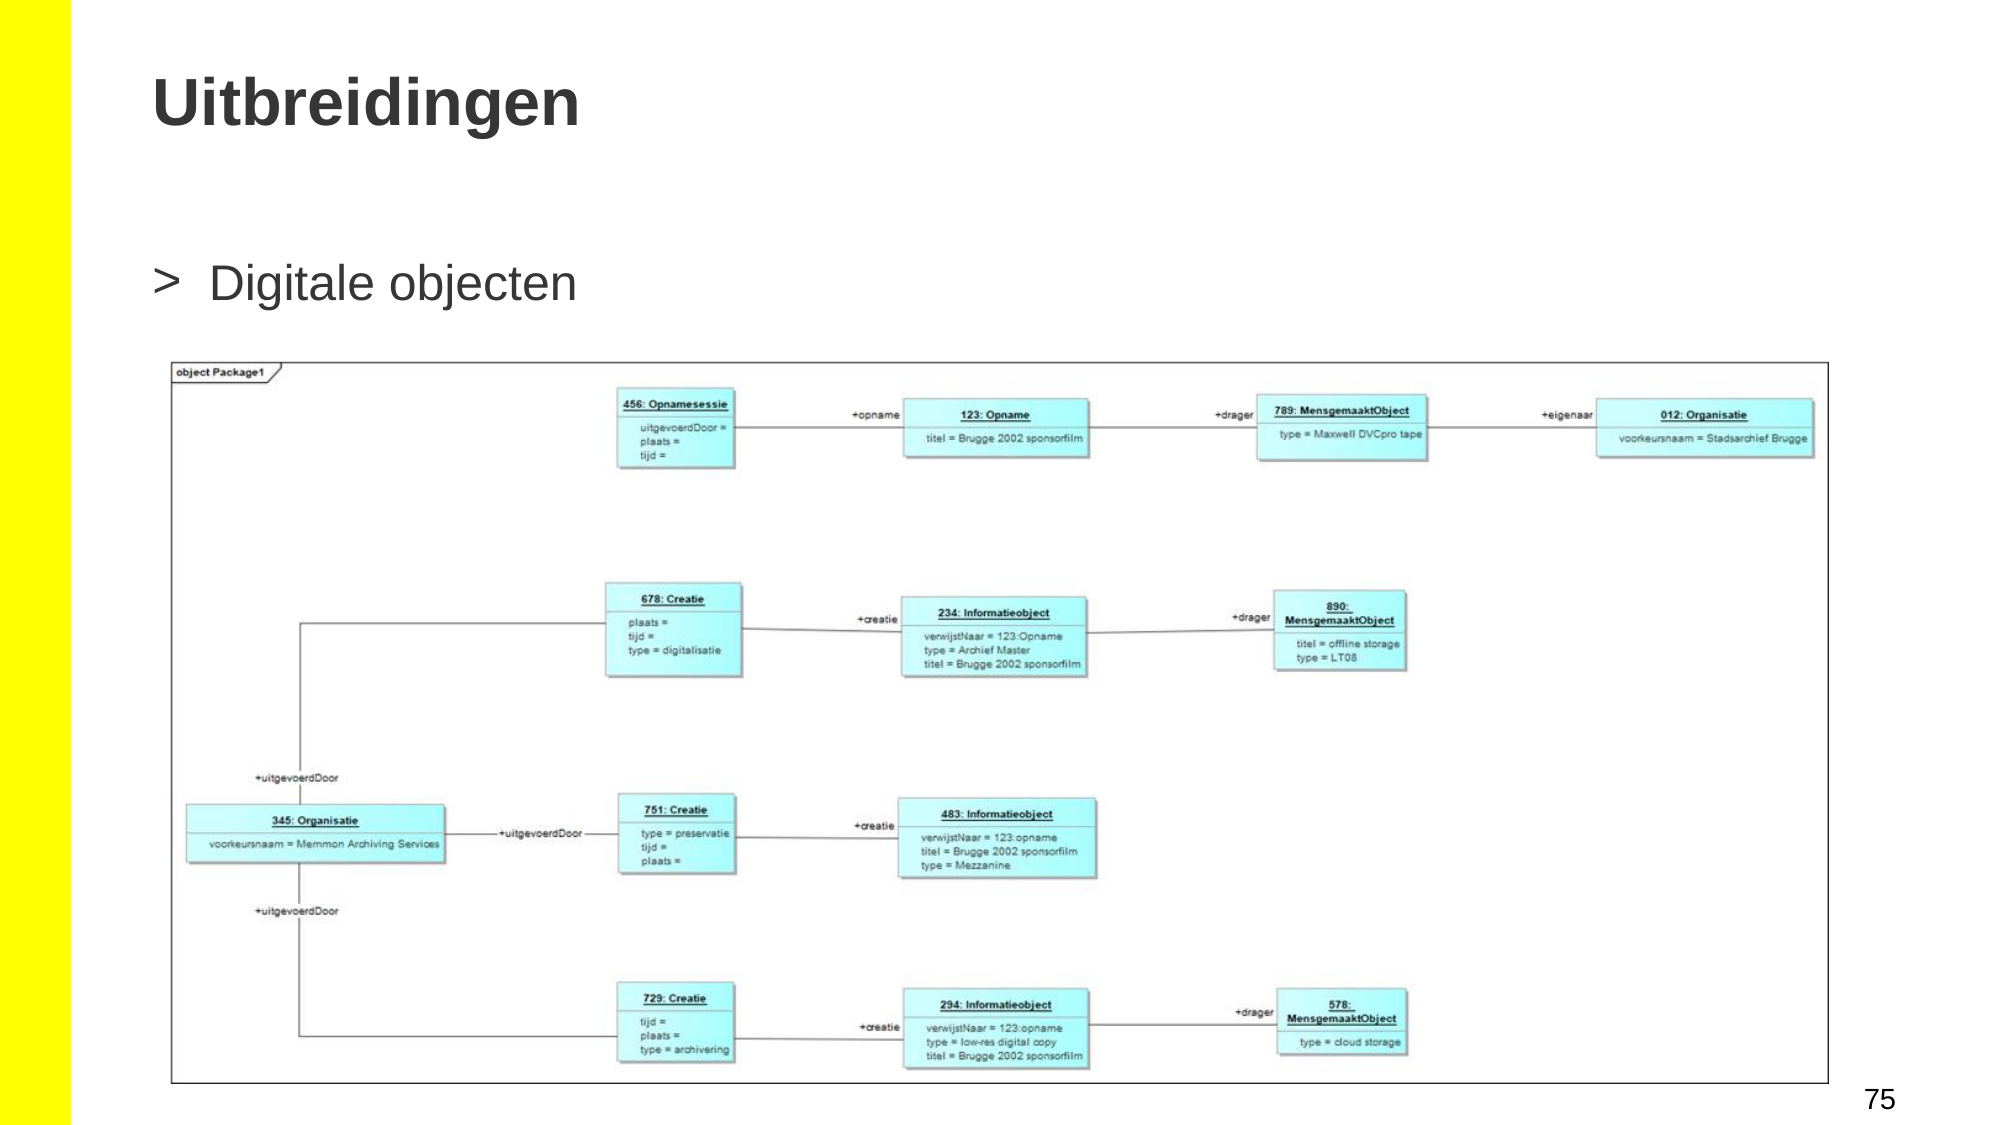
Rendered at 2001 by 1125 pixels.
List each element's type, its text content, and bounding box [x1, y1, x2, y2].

picture [170, 361, 1830, 1085]
title Uitbreidingen [137, 59, 1863, 222]
list Digitale objecten [137, 243, 1931, 1063]
slide_number 75 [1754, 763, 1904, 1125]
